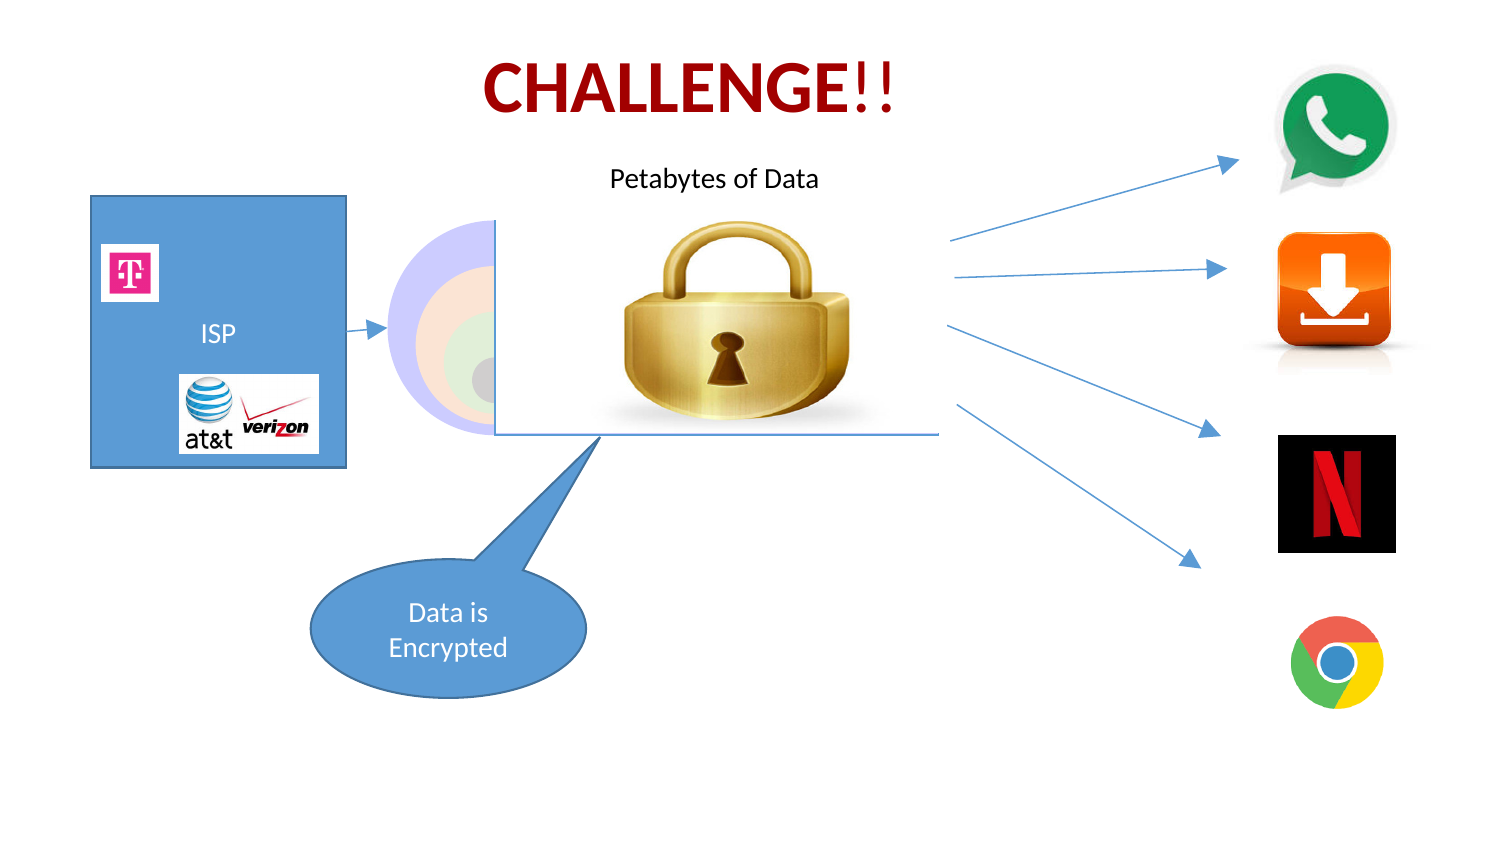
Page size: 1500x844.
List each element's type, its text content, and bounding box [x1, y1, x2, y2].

picture [1273, 598, 1400, 725]
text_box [345, 327, 388, 332]
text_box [950, 324, 1222, 437]
picture [179, 374, 320, 455]
text_box ISP [91, 195, 346, 468]
picture [1278, 434, 1396, 553]
text_box CHALLENGE!! [91, 33, 1292, 132]
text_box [954, 268, 1228, 279]
text_box Petabytes of Data [482, 153, 947, 199]
picture [101, 244, 159, 302]
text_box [387, 220, 491, 436]
picture [495, 214, 947, 433]
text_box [949, 159, 1240, 242]
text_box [956, 445, 1202, 569]
picture [1268, 59, 1406, 196]
picture [1242, 232, 1431, 375]
text_box Data is Encrypted [310, 444, 597, 698]
